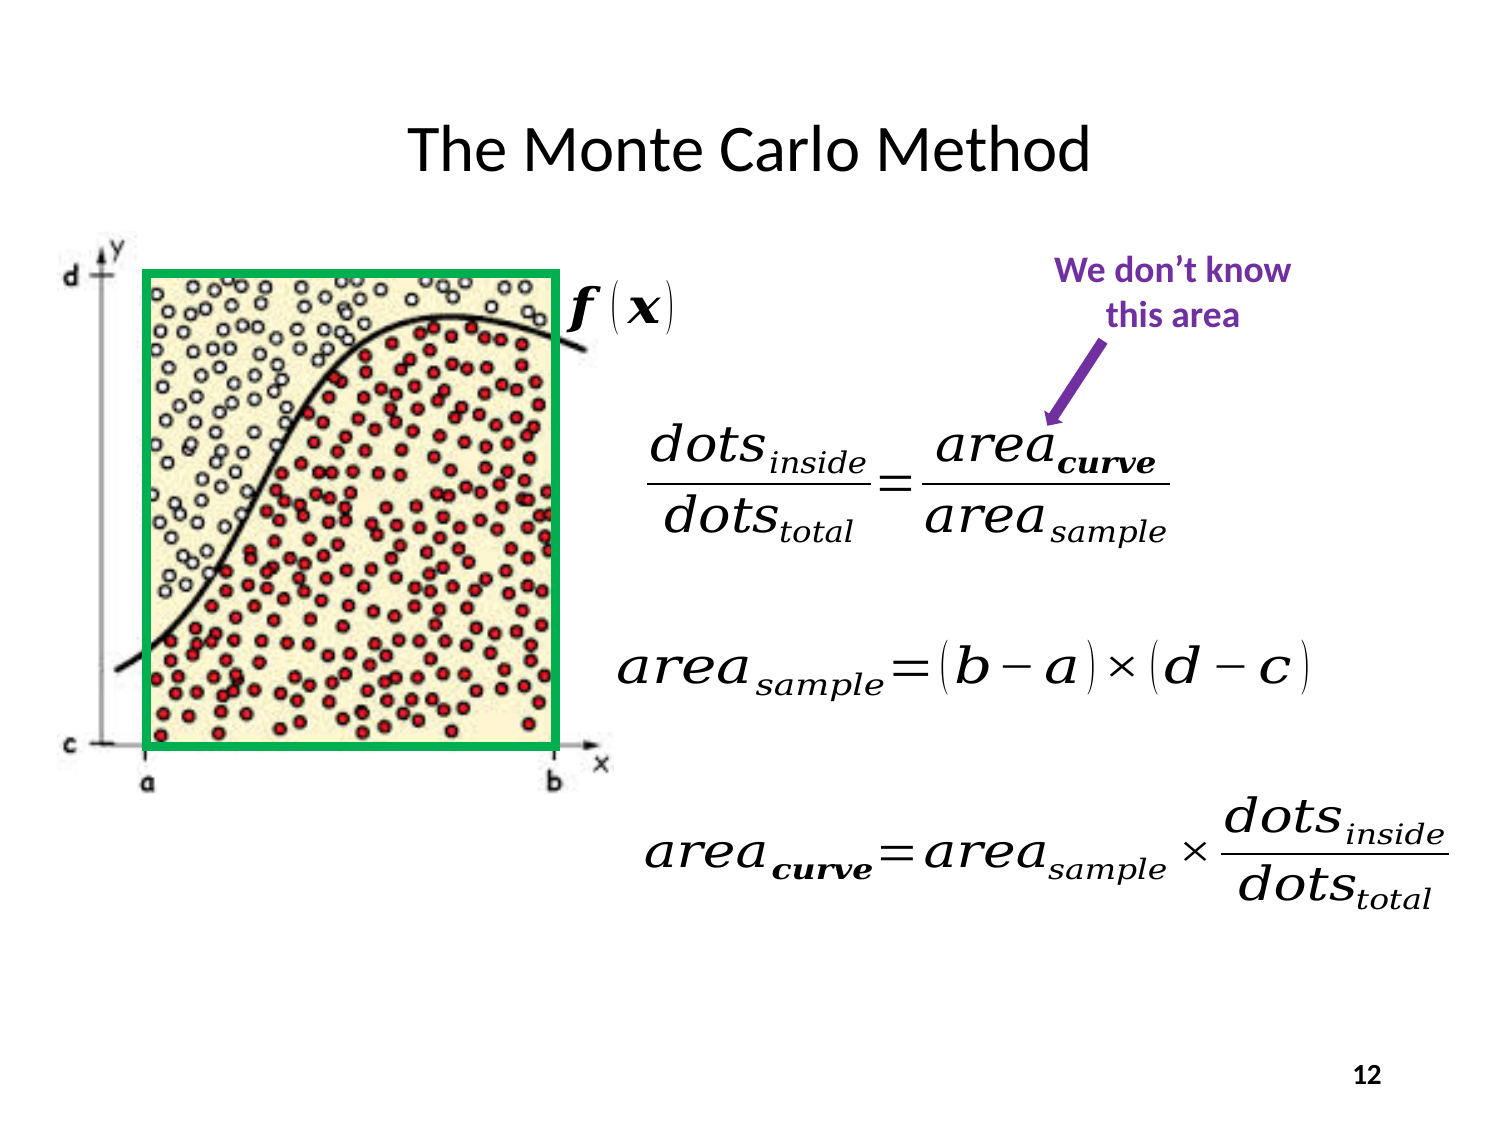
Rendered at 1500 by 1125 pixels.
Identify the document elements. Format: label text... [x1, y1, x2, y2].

title The Monte Carlo Method [103, 59, 1397, 241]
slide_number 12 [1059, 1042, 1397, 1103]
text_box [1044, 337, 1108, 426]
picture [57, 231, 614, 801]
text_box We don’t know this area [1032, 237, 1314, 343]
